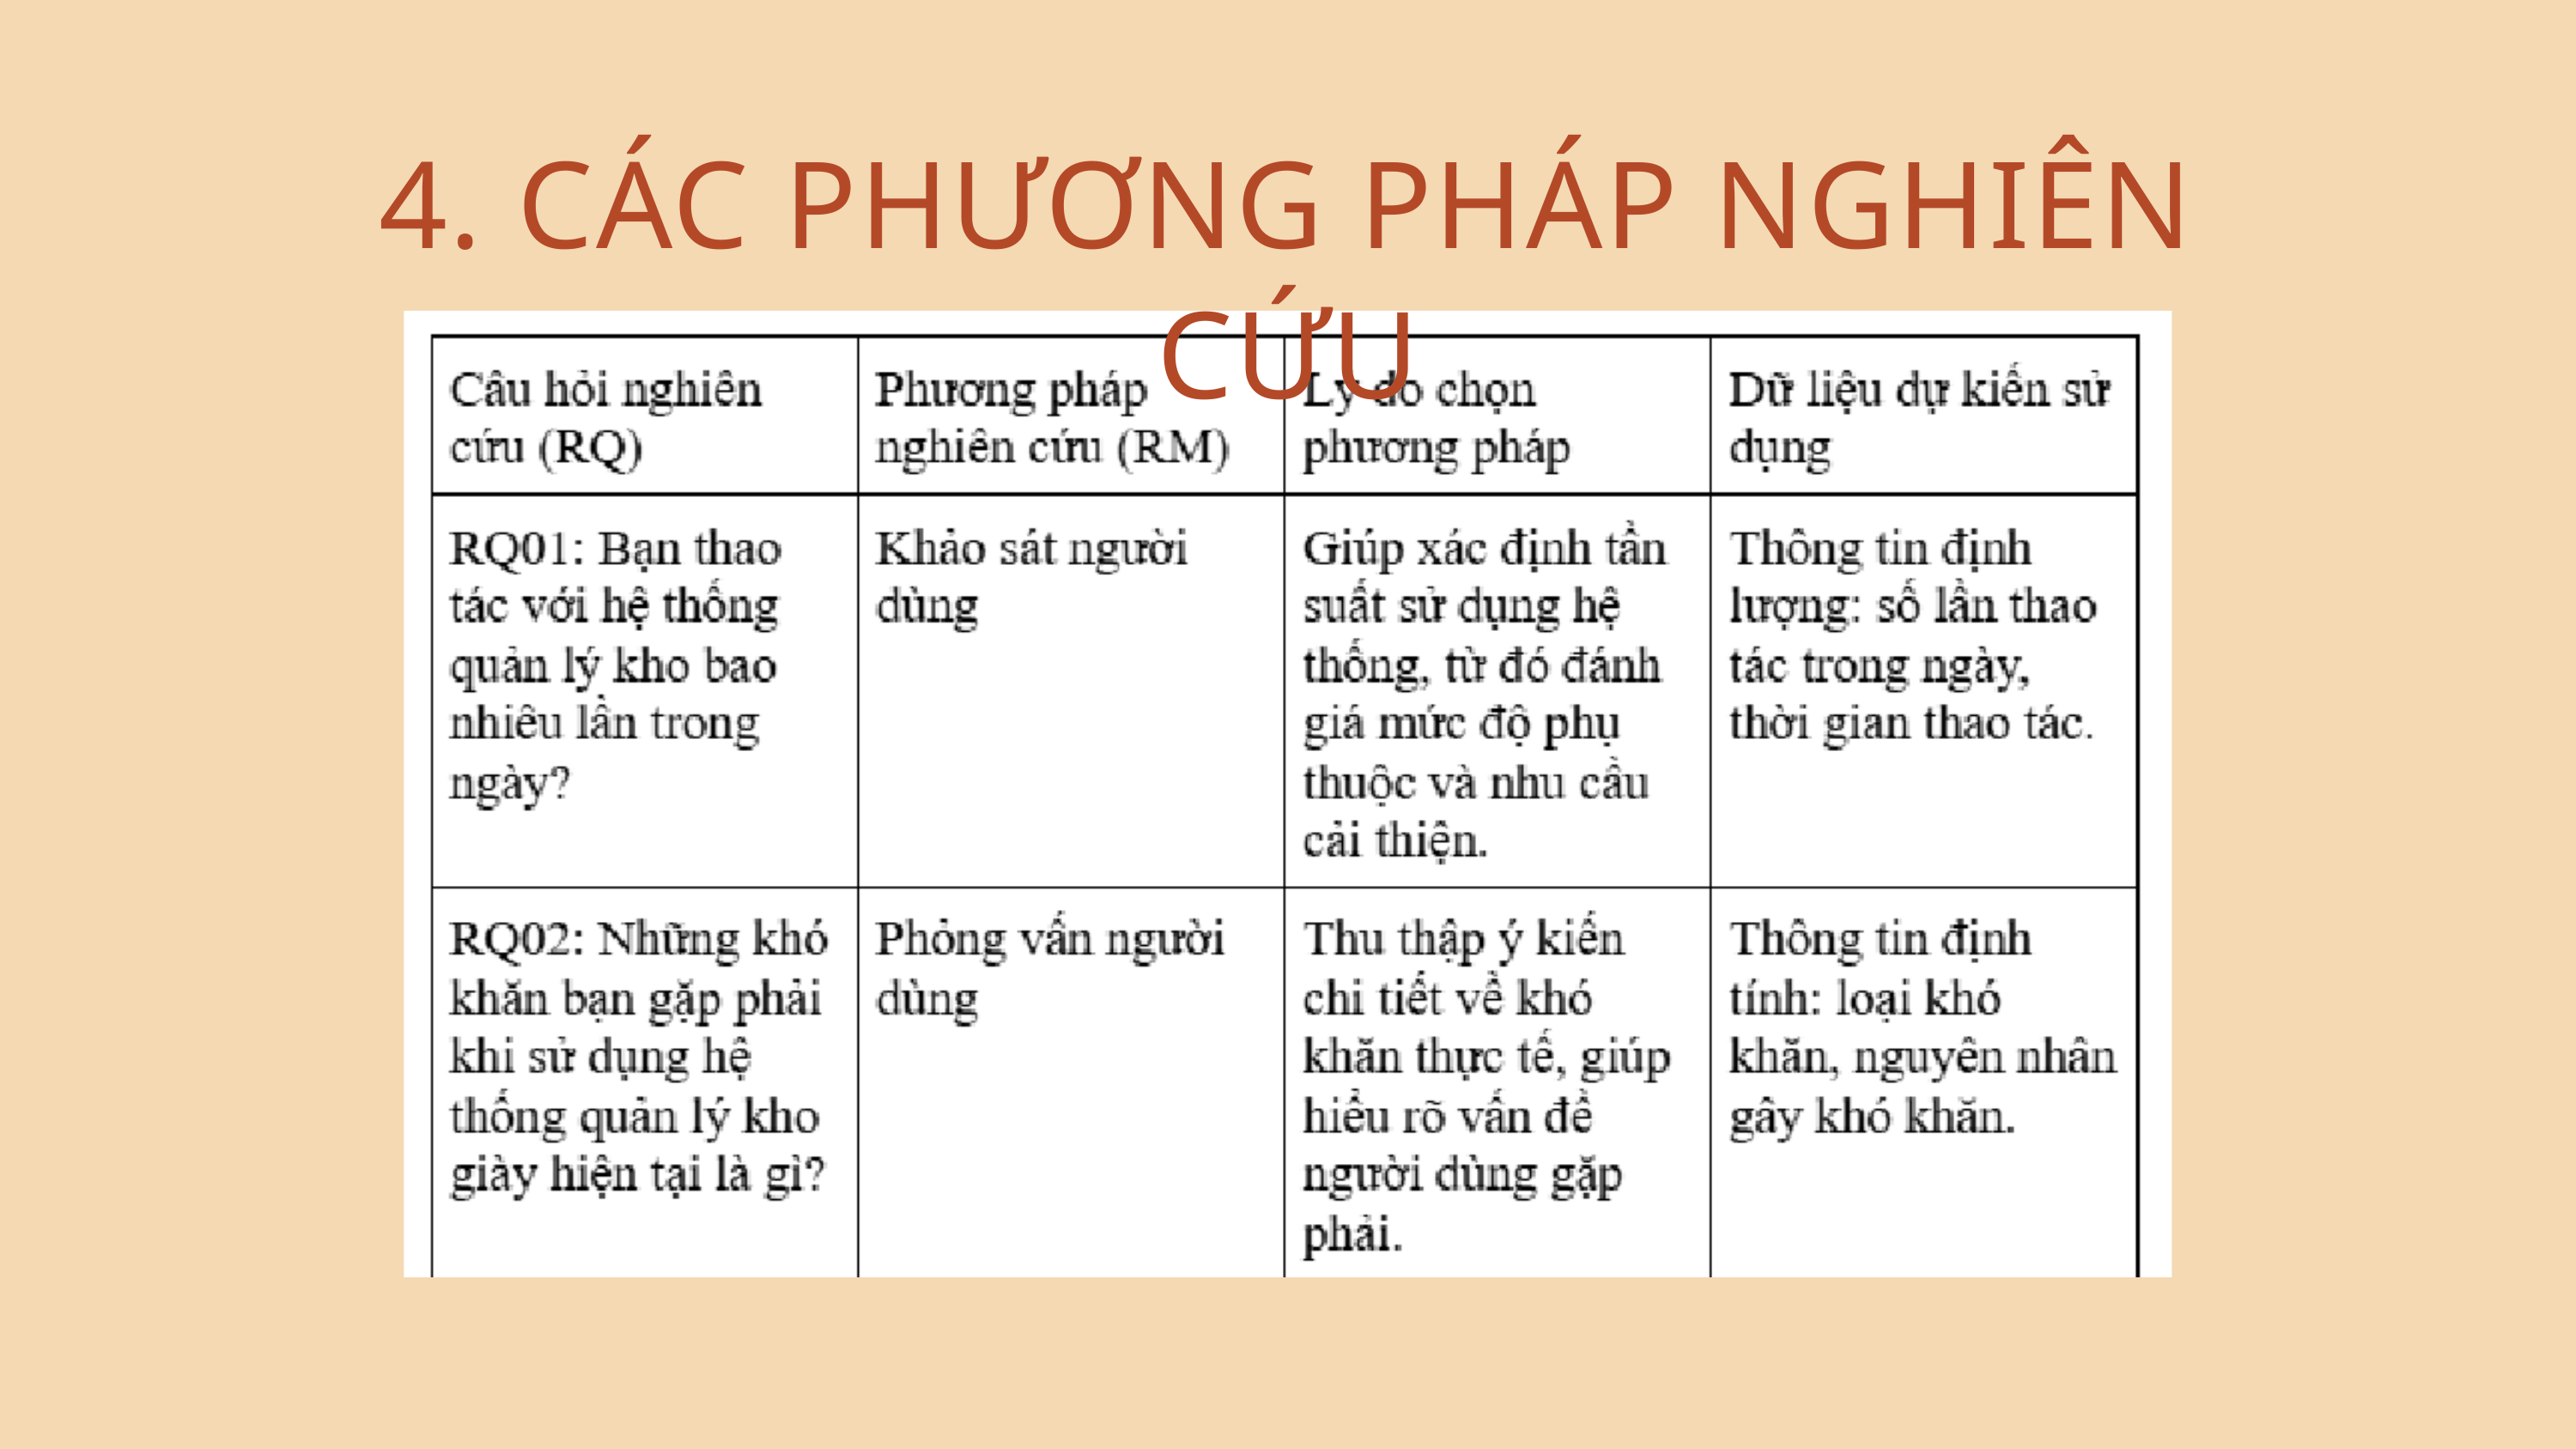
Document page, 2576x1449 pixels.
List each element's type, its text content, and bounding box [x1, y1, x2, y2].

text_box 4. CÁC PHƯƠNG PHÁP NGHIÊN CỨU [254, 122, 2322, 423]
text_box [404, 423, 2172, 1277]
